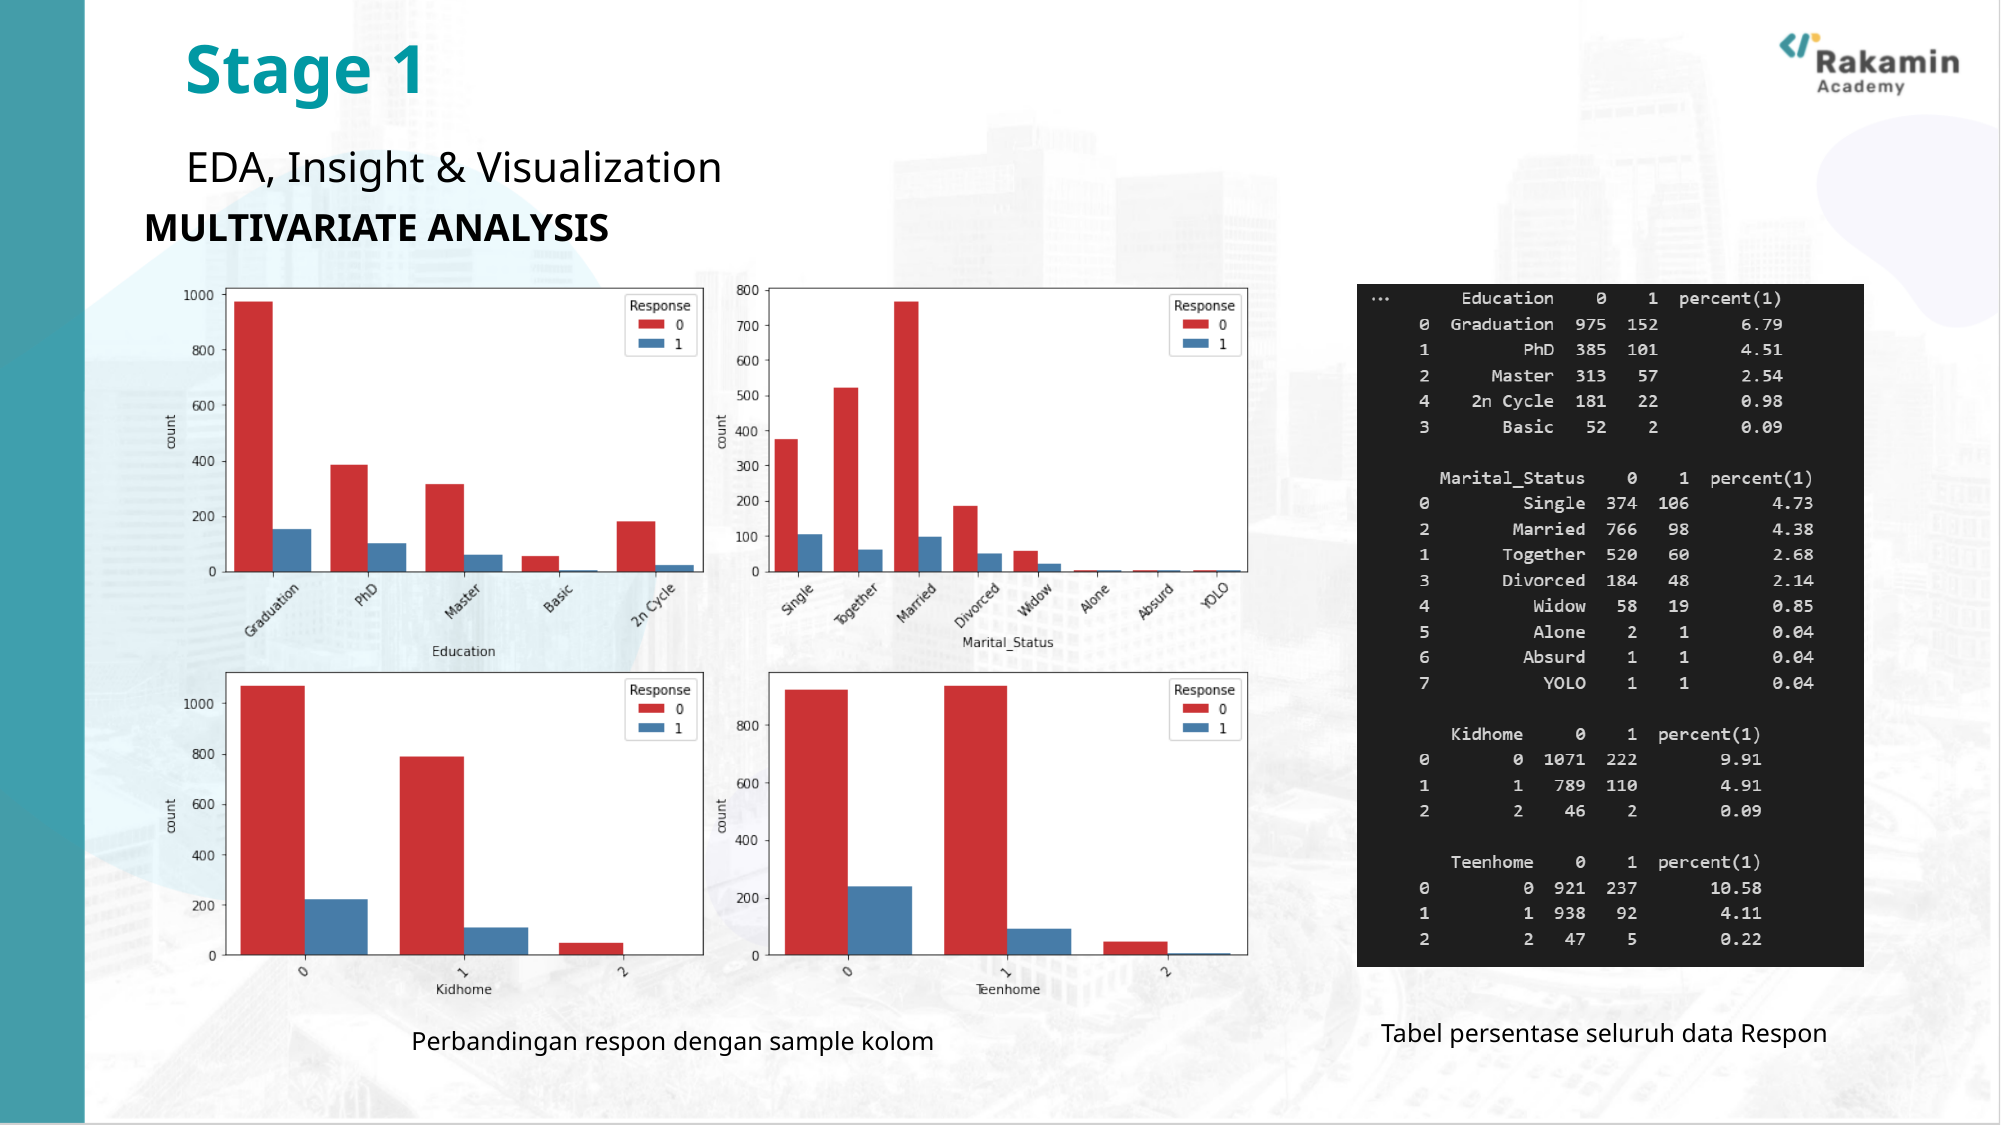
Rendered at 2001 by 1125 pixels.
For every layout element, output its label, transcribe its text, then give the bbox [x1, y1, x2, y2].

text_box Perbandingan respon dengan sample kolom [396, 1014, 1002, 1071]
picture [0, 0, 2001, 1125]
text_box Stage 1 [170, 16, 1377, 102]
text_box EDA, Insight & Visualization [170, 101, 1899, 111]
text_box Tabel persentase seluruh data Respon [1365, 1002, 1971, 1063]
